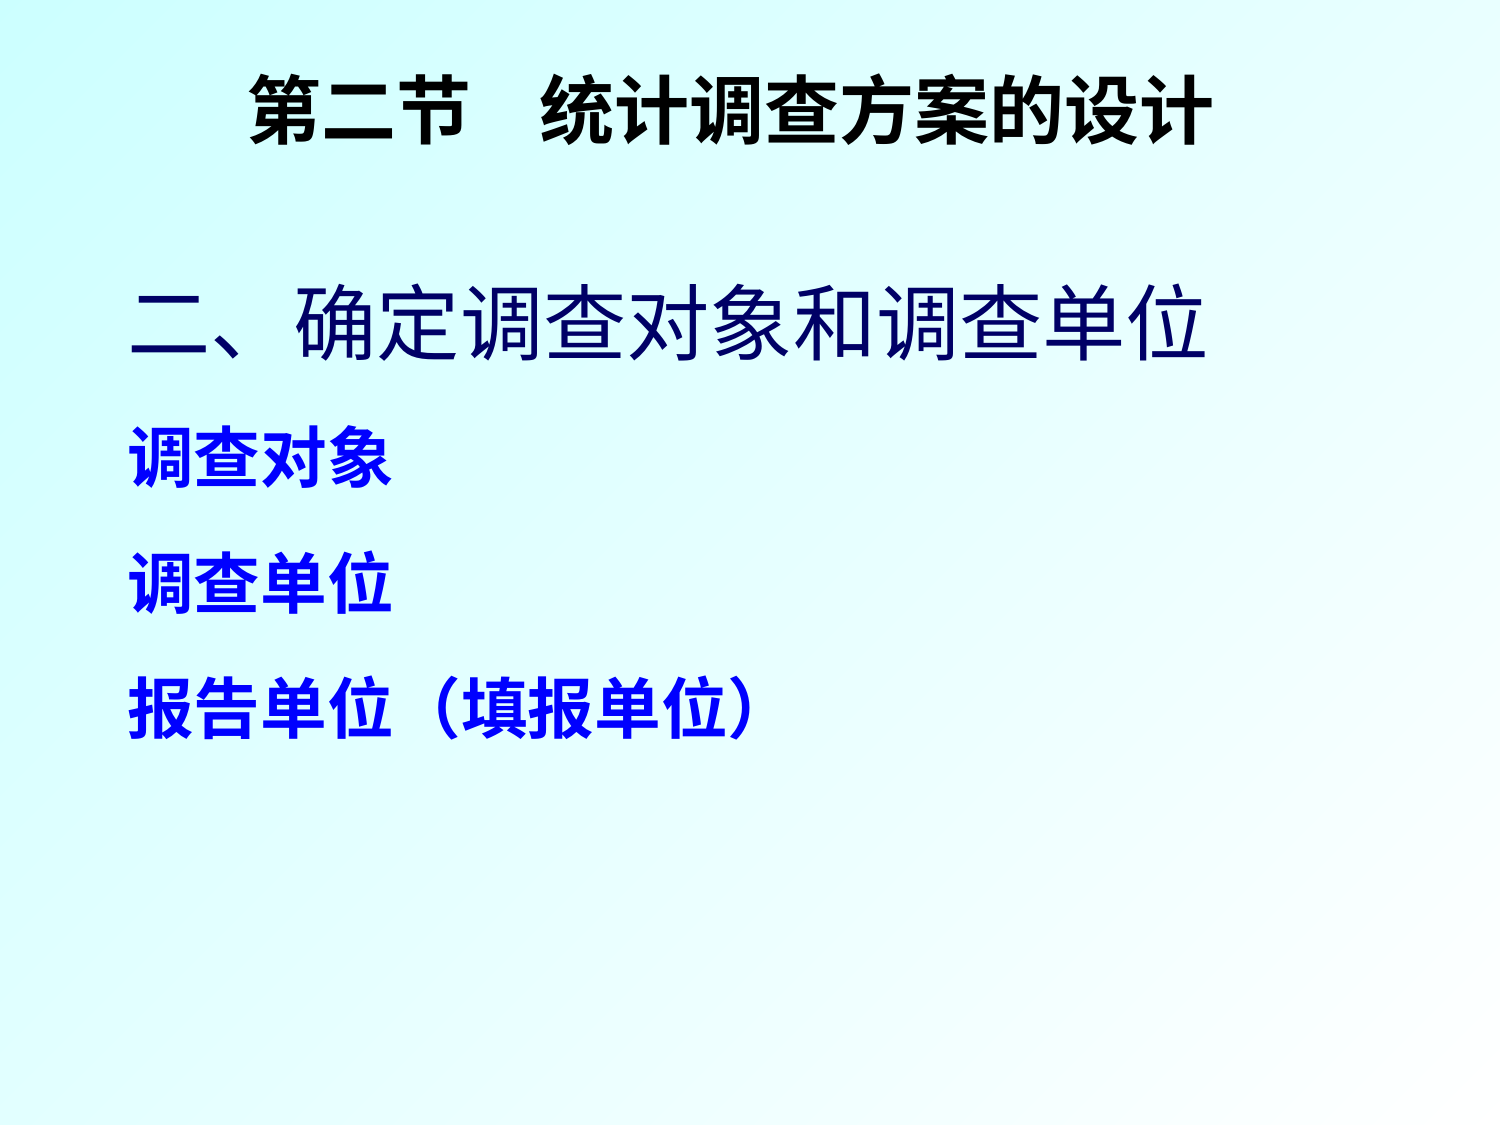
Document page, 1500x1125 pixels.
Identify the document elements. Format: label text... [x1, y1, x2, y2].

list 二、确定调查对象和调查单位 调查对象 调查单位 报告单位（填报单位） [111, 243, 1450, 1033]
title 第二节 统计调查方案的设计 [100, 66, 1376, 162]
